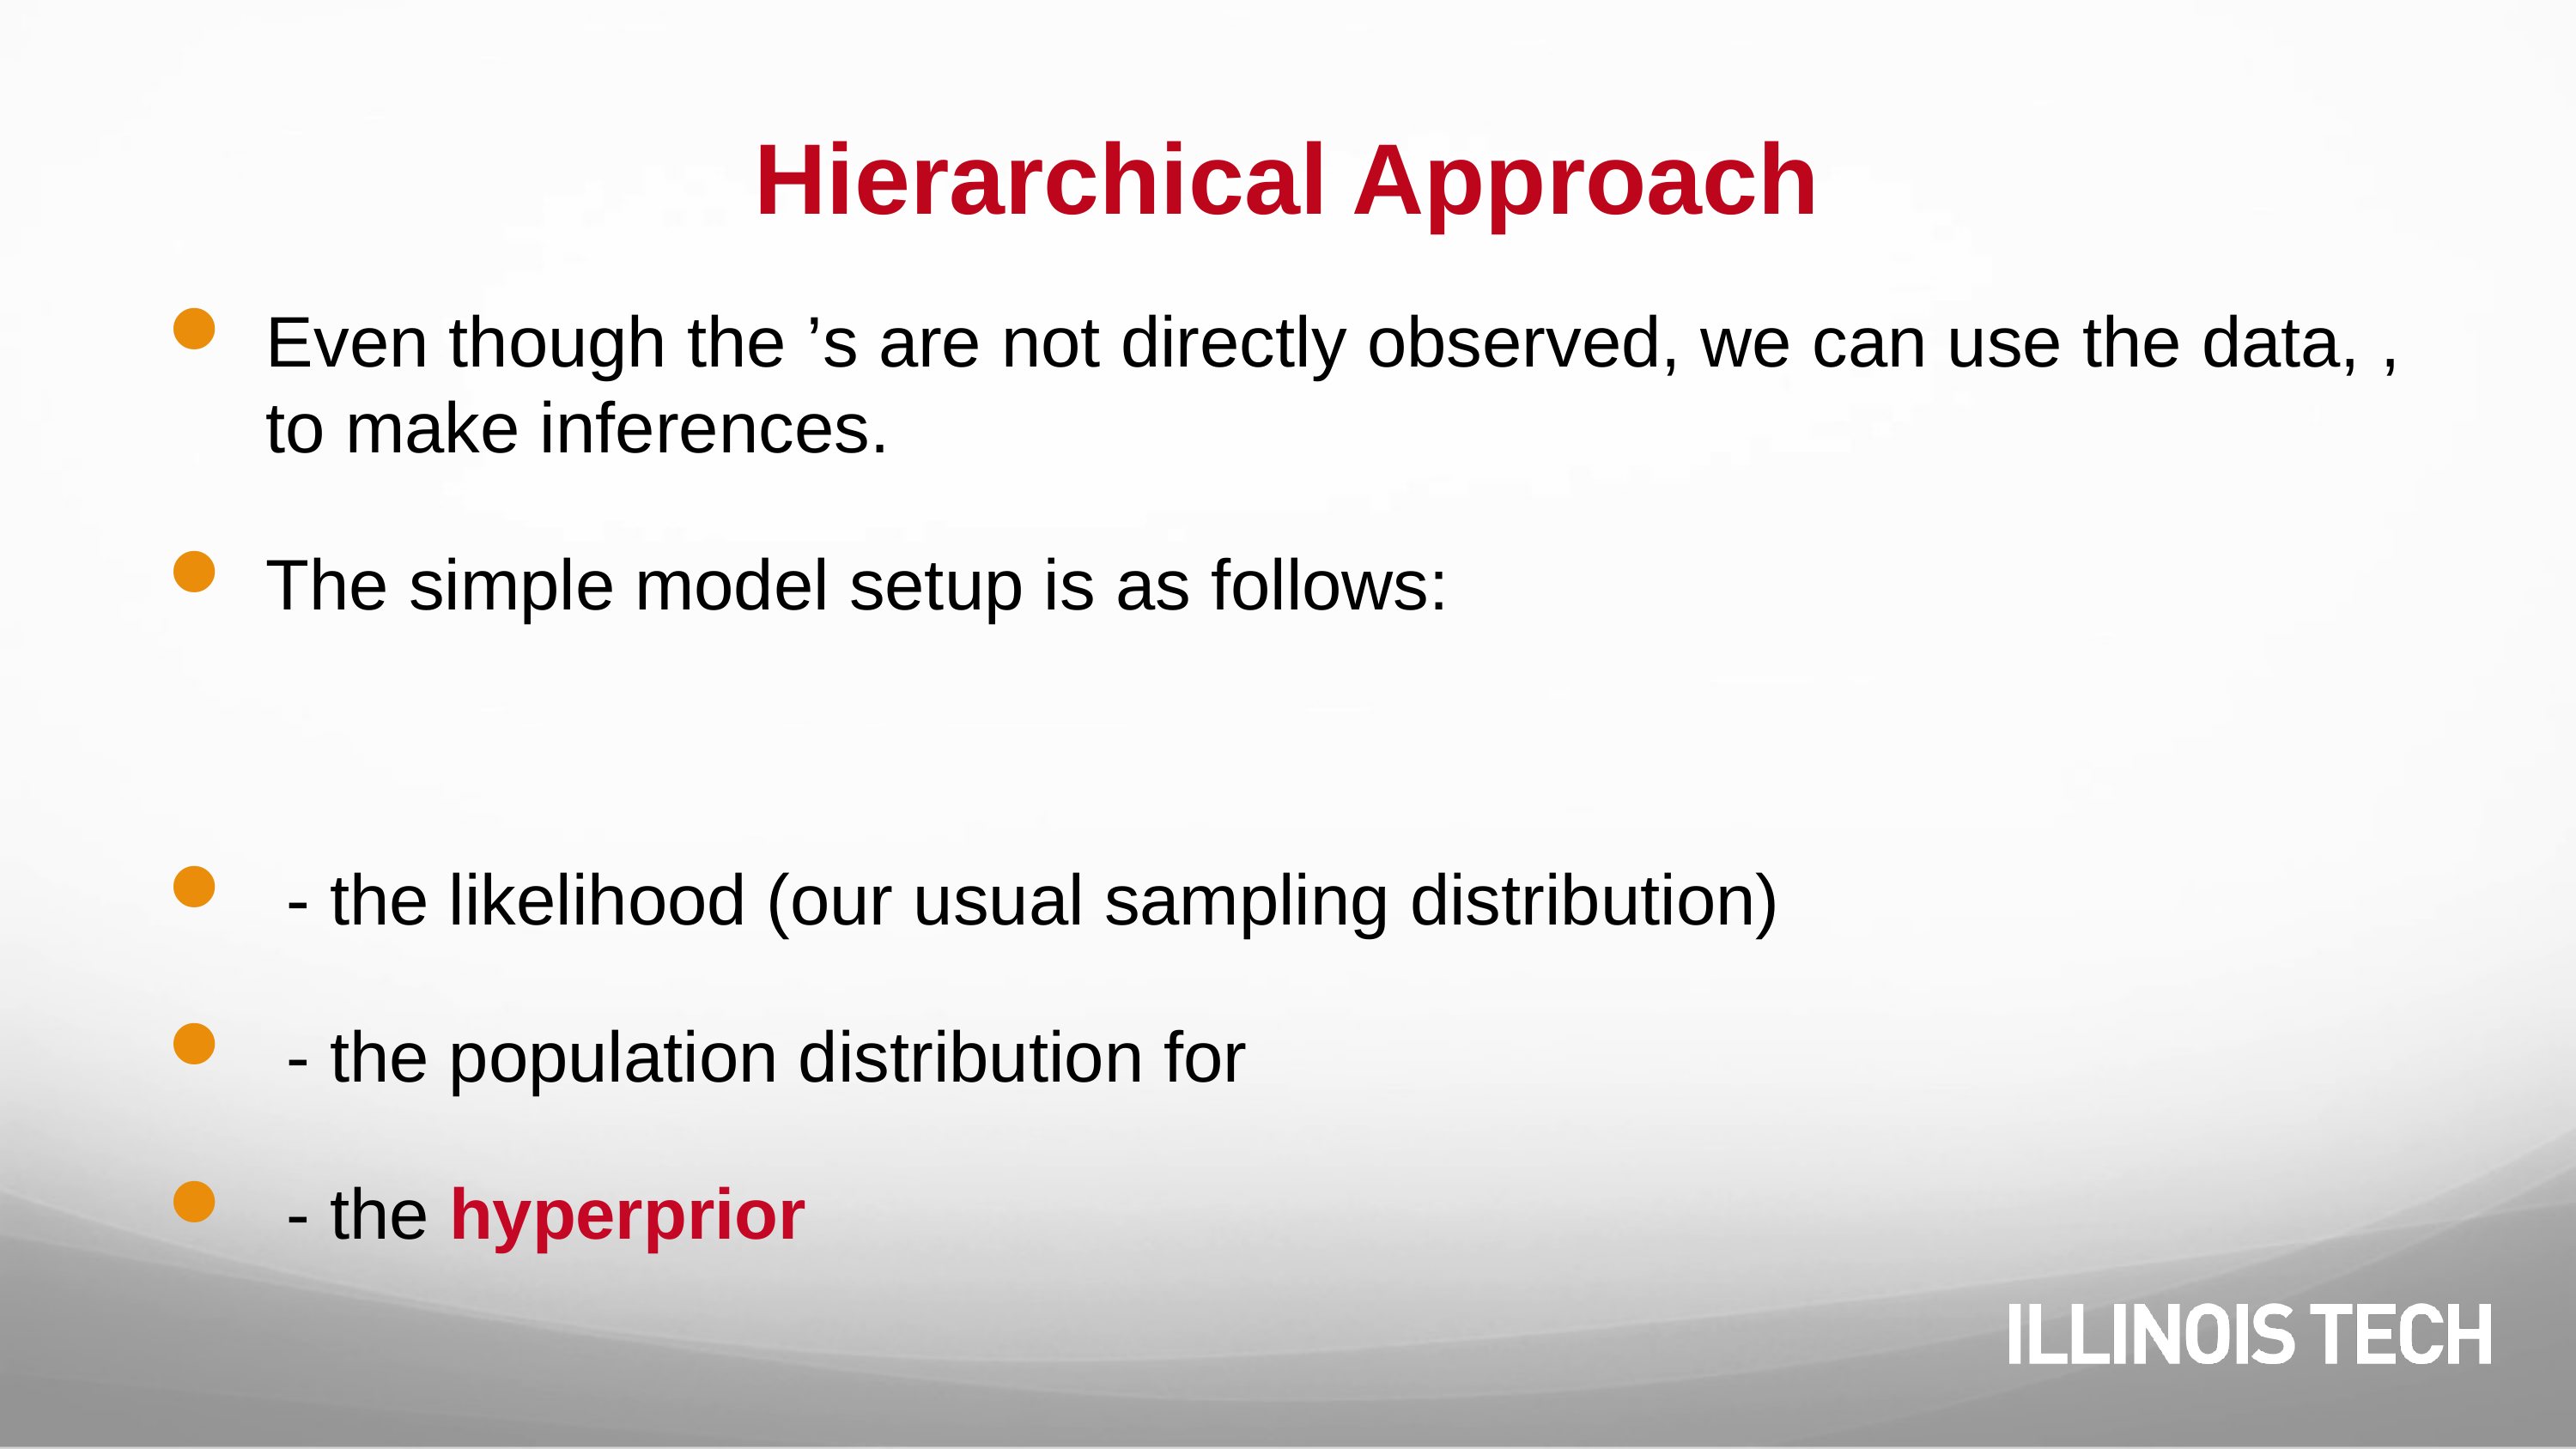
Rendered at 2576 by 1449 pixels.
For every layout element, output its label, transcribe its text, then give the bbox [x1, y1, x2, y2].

picture [0, 0, 2576, 1449]
title Hierarchical Approach [155, 22, 2421, 241]
